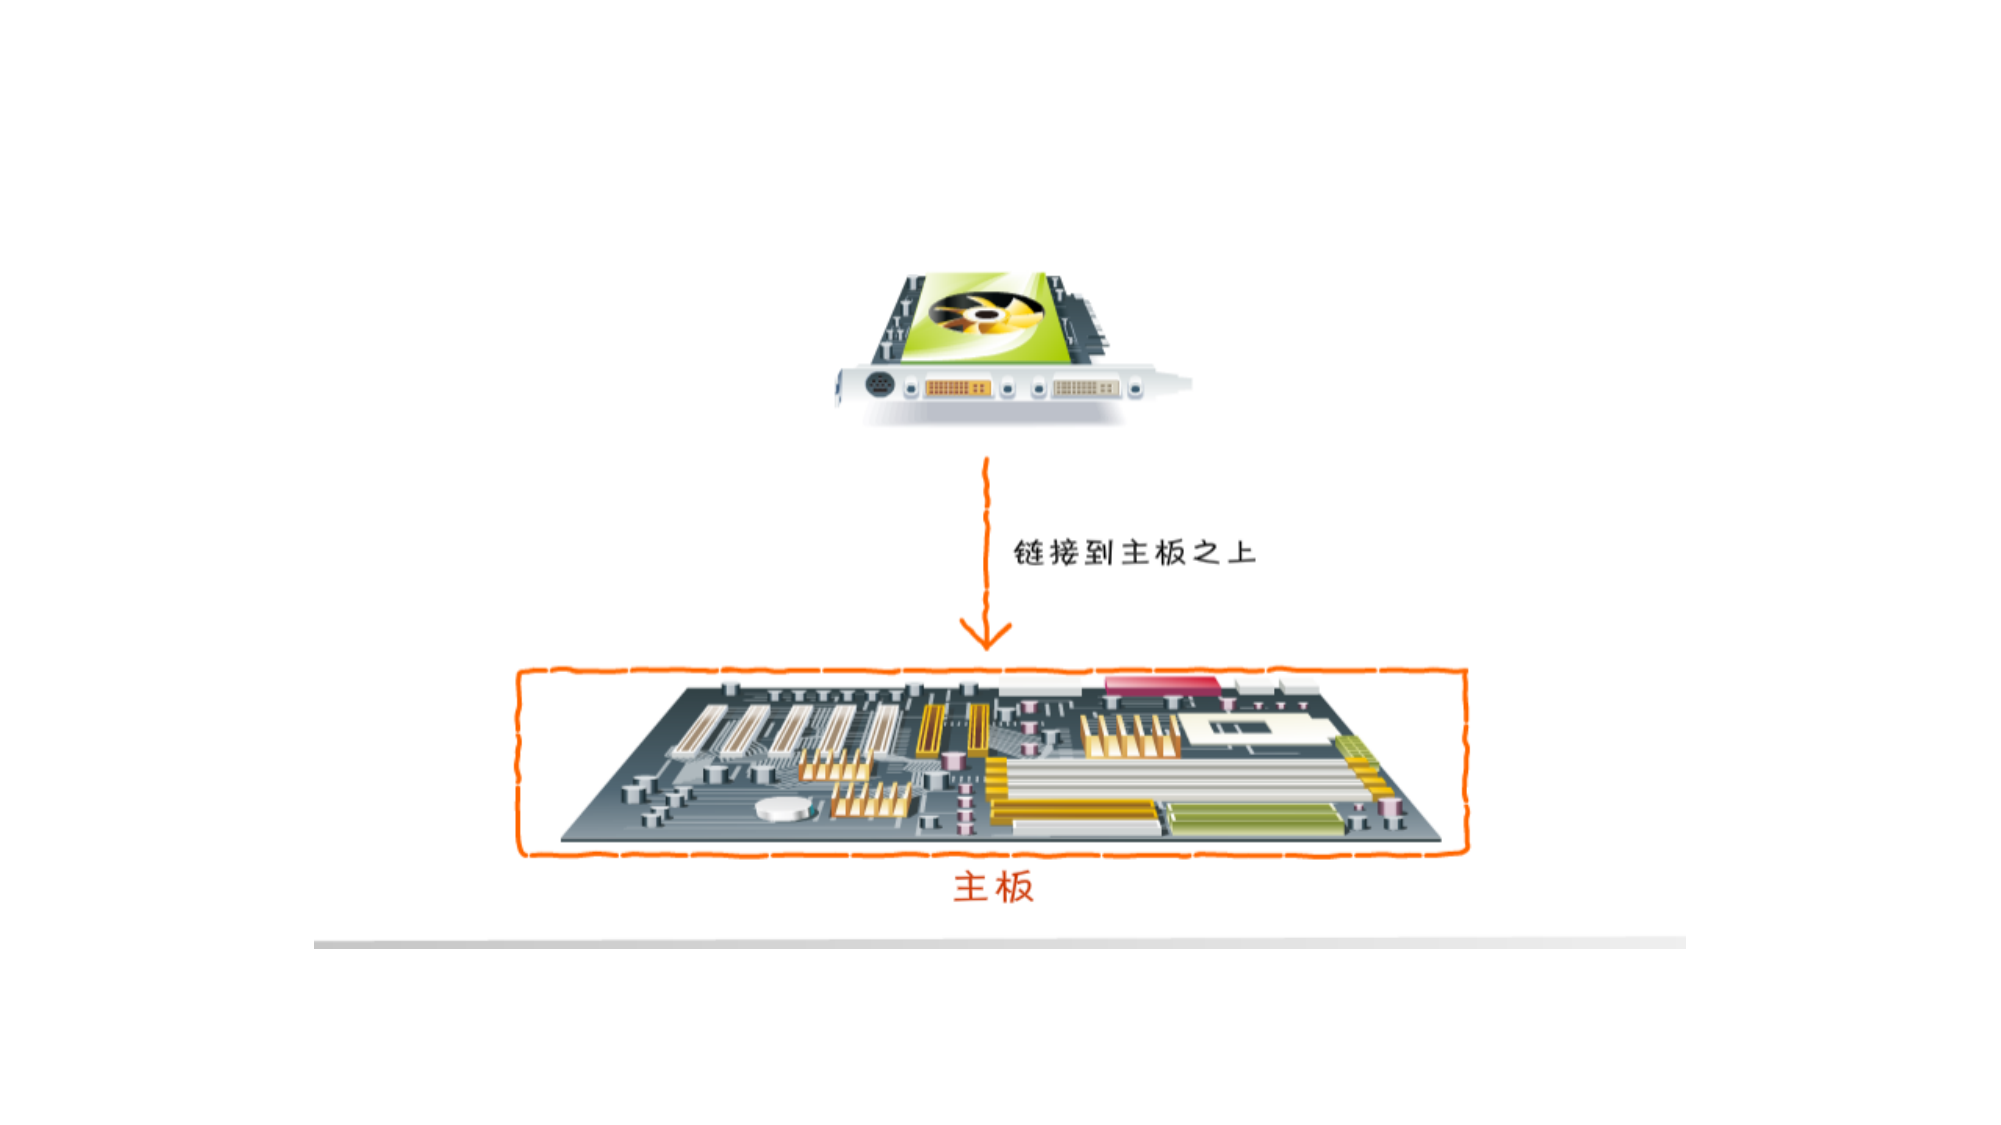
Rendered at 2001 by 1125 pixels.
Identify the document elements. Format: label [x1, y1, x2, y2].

picture [314, 176, 1686, 949]
